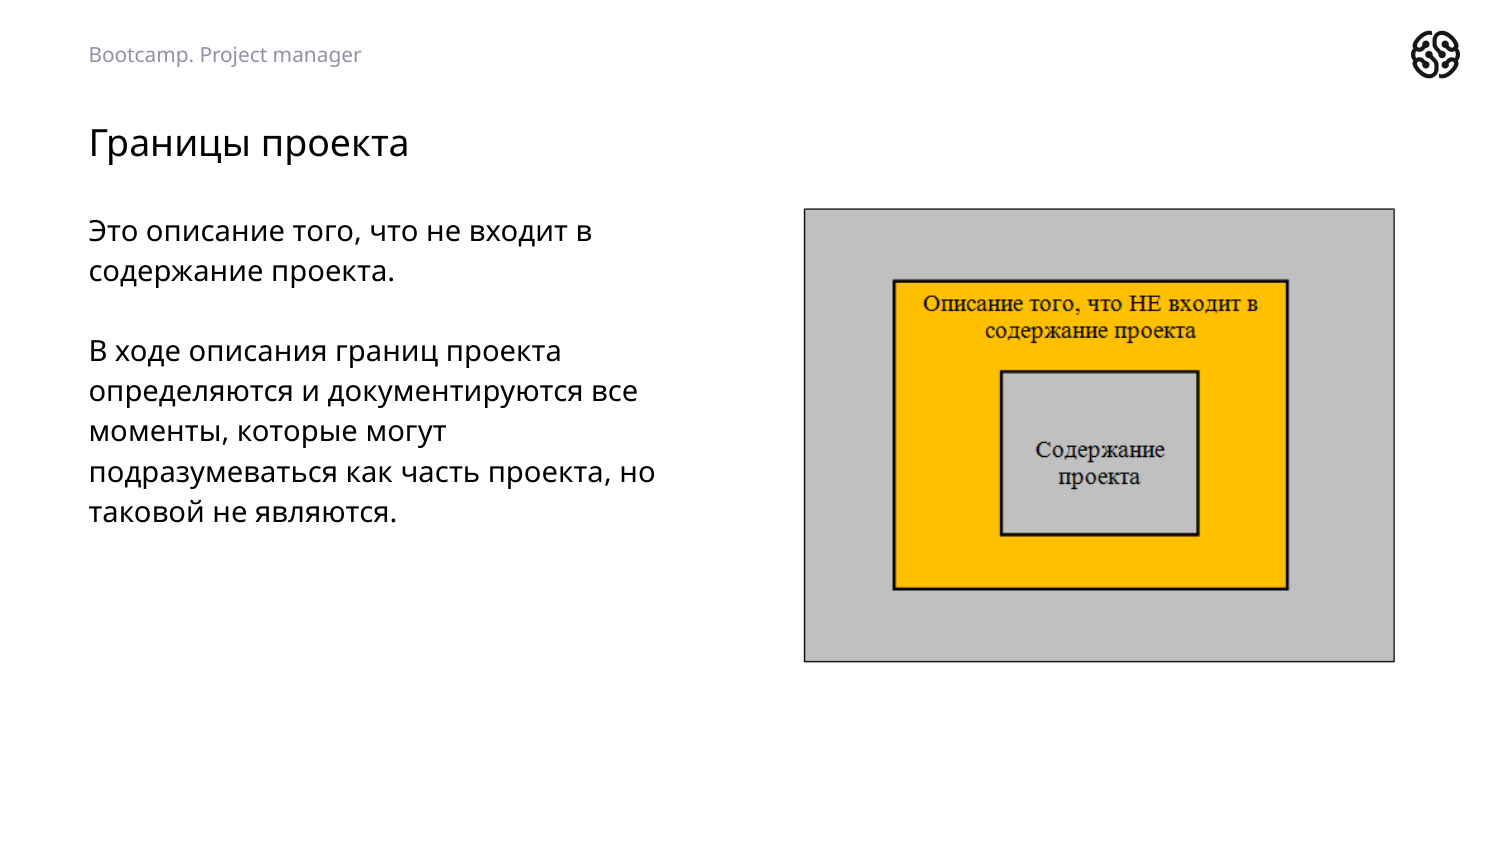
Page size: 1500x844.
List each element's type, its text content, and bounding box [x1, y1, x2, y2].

subtitle Это описание того, что не входит в содержание проекта. В ходе описания границ проекта определяются и документируются все моменты, которые могут подразумеваться как часть проекта, но таковой не являются. [88, 260, 701, 739]
picture [799, 206, 1400, 666]
picture [1411, 30, 1460, 79]
title Границы проекта [88, 118, 1412, 260]
subtitle Bootcamp. Project manager [88, 24, 1066, 84]
